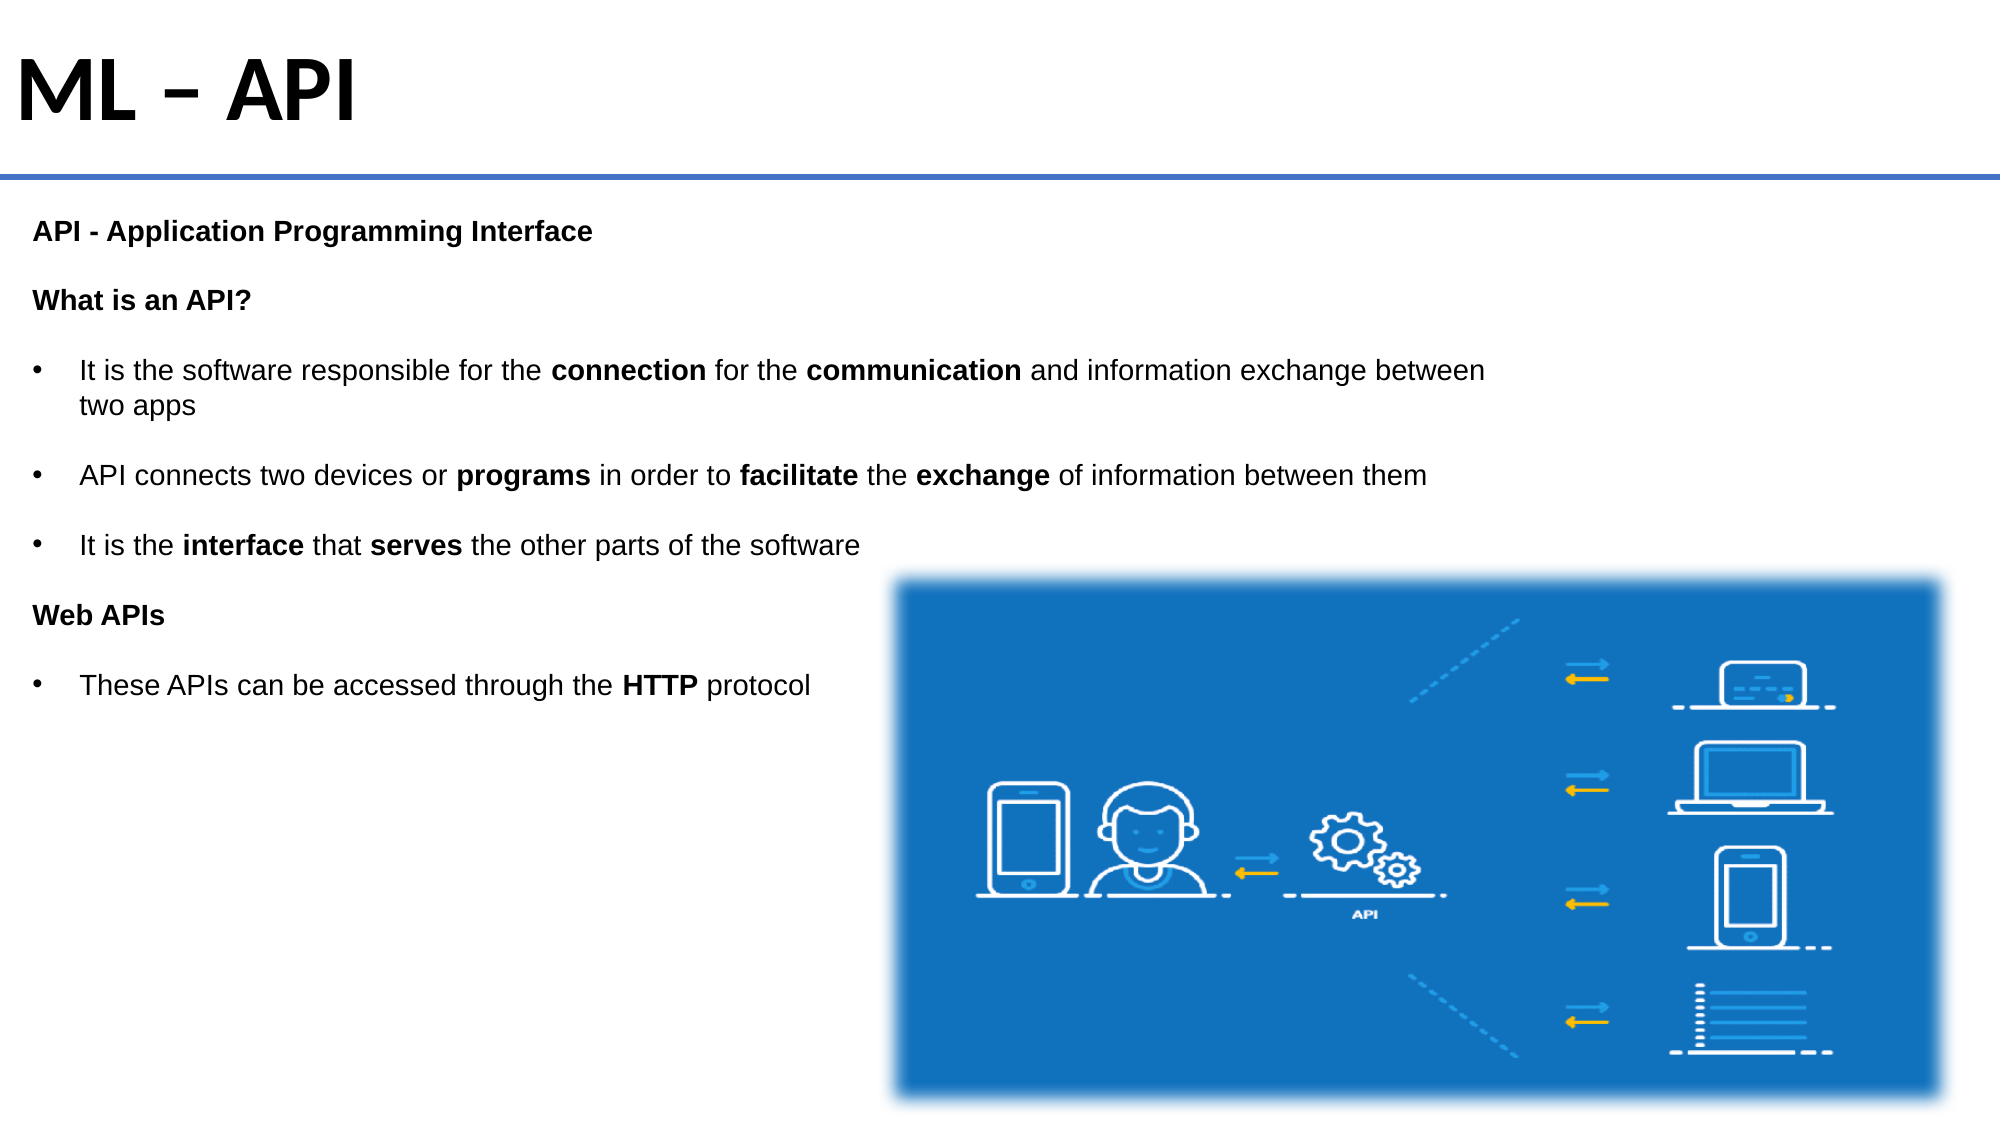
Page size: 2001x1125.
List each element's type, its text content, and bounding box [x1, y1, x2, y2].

text_box ML – API [0, 32, 1725, 150]
picture [878, 562, 1959, 1116]
text_box API - Application Programming Interface What is an API? It is the software responsible for the connection for the communication and information exchange between two apps API connects two devices or programs in order to facilitate the exchange of information between them It is the interface that serves the other parts of the software Web APIs These APIs can be accessed through the HTTP protocol [17, 204, 1543, 814]
